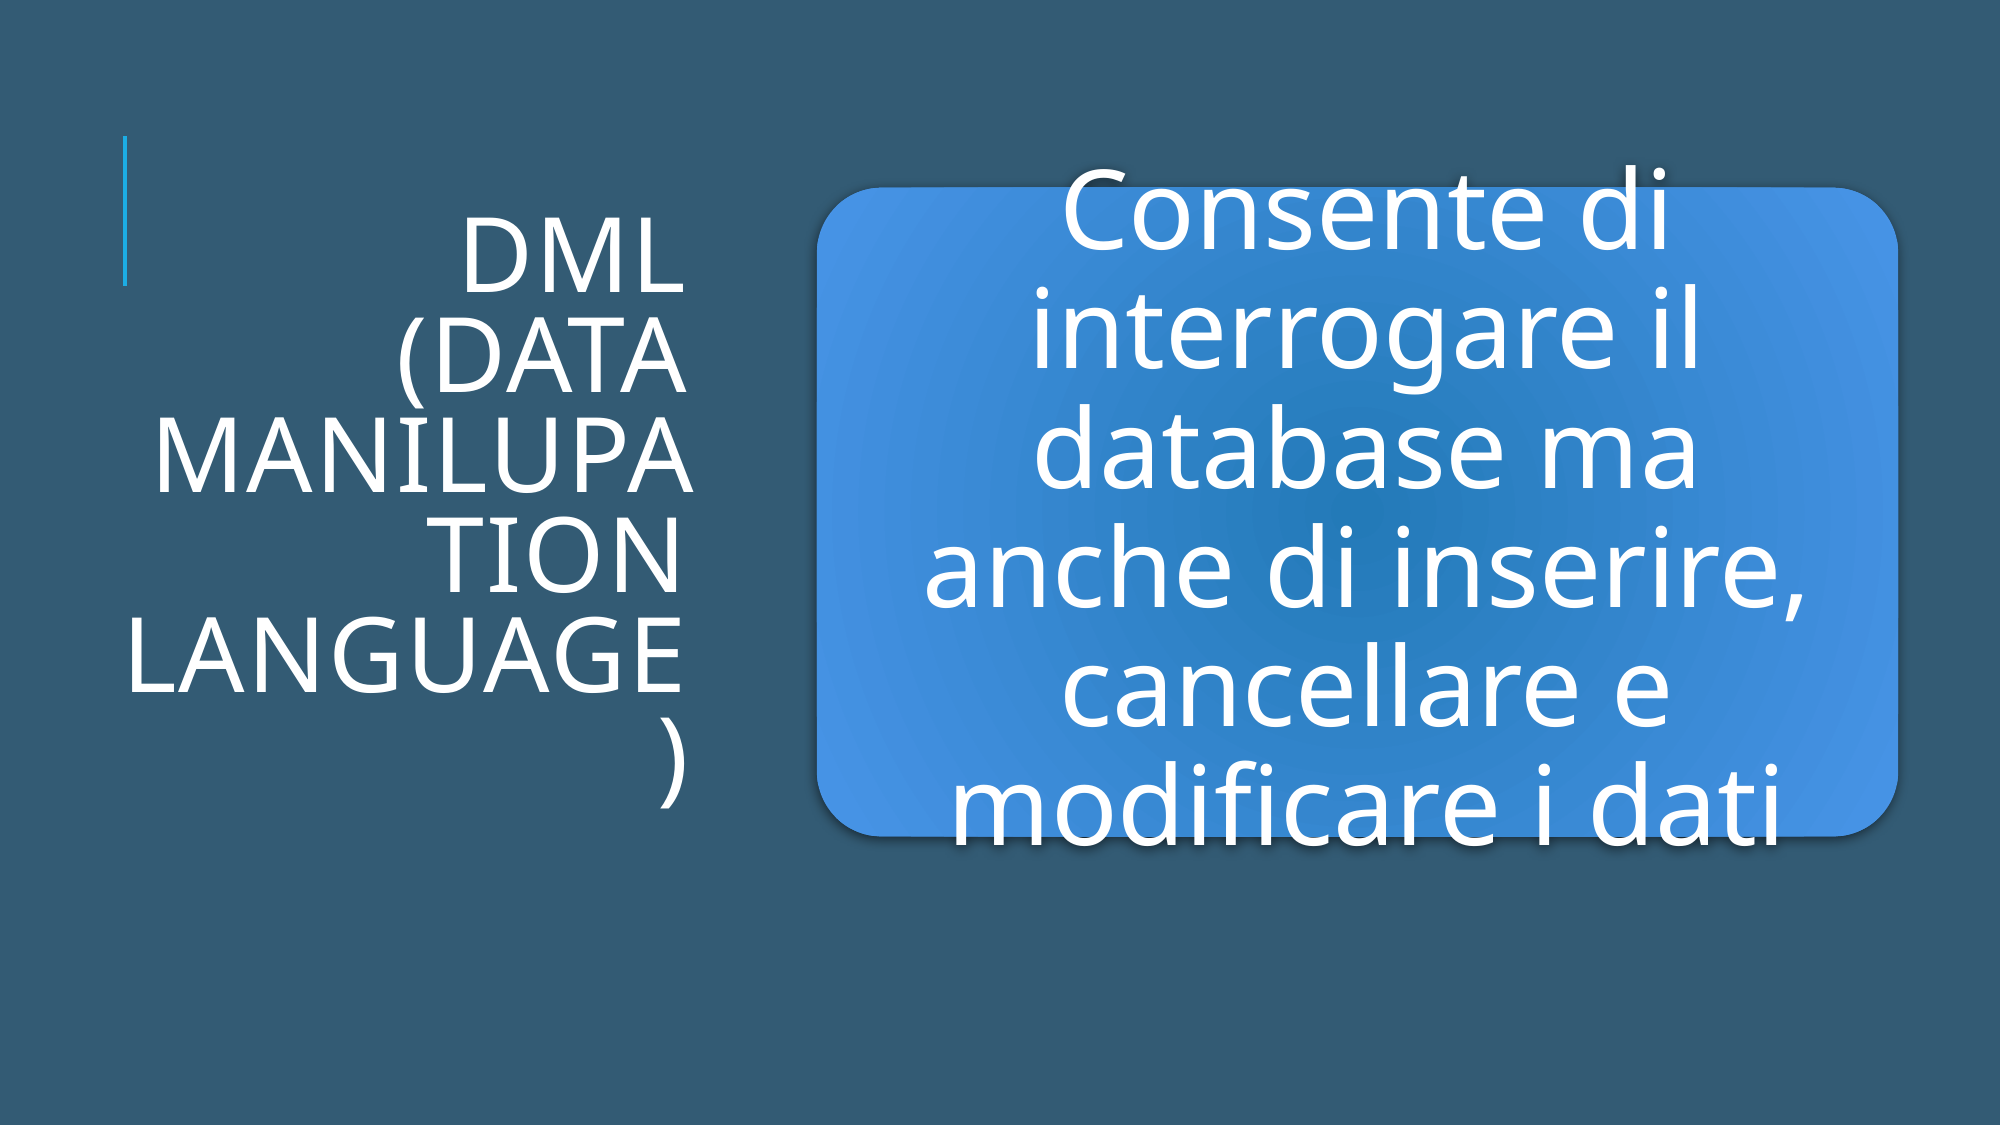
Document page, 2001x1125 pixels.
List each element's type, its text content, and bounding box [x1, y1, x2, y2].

title DML (Data Manilupation Language) [105, 104, 704, 920]
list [816, 104, 1899, 920]
